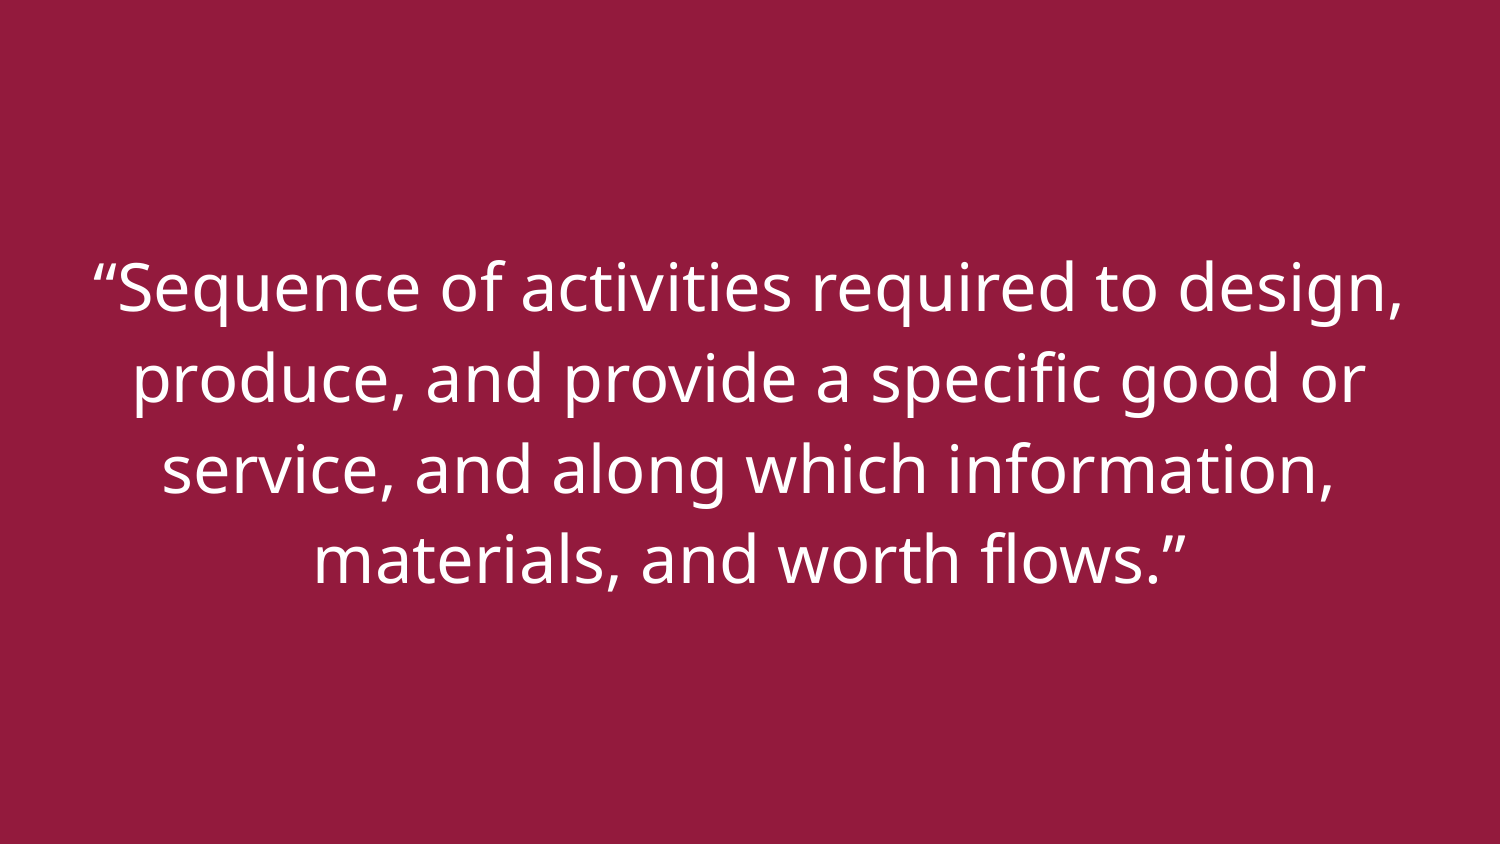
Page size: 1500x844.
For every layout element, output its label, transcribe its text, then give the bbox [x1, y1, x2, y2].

title “Sequence of activities required to design, produce, and provide a specific good or service, and along which information, materials, and worth flows.” [29, 32, 1471, 812]
